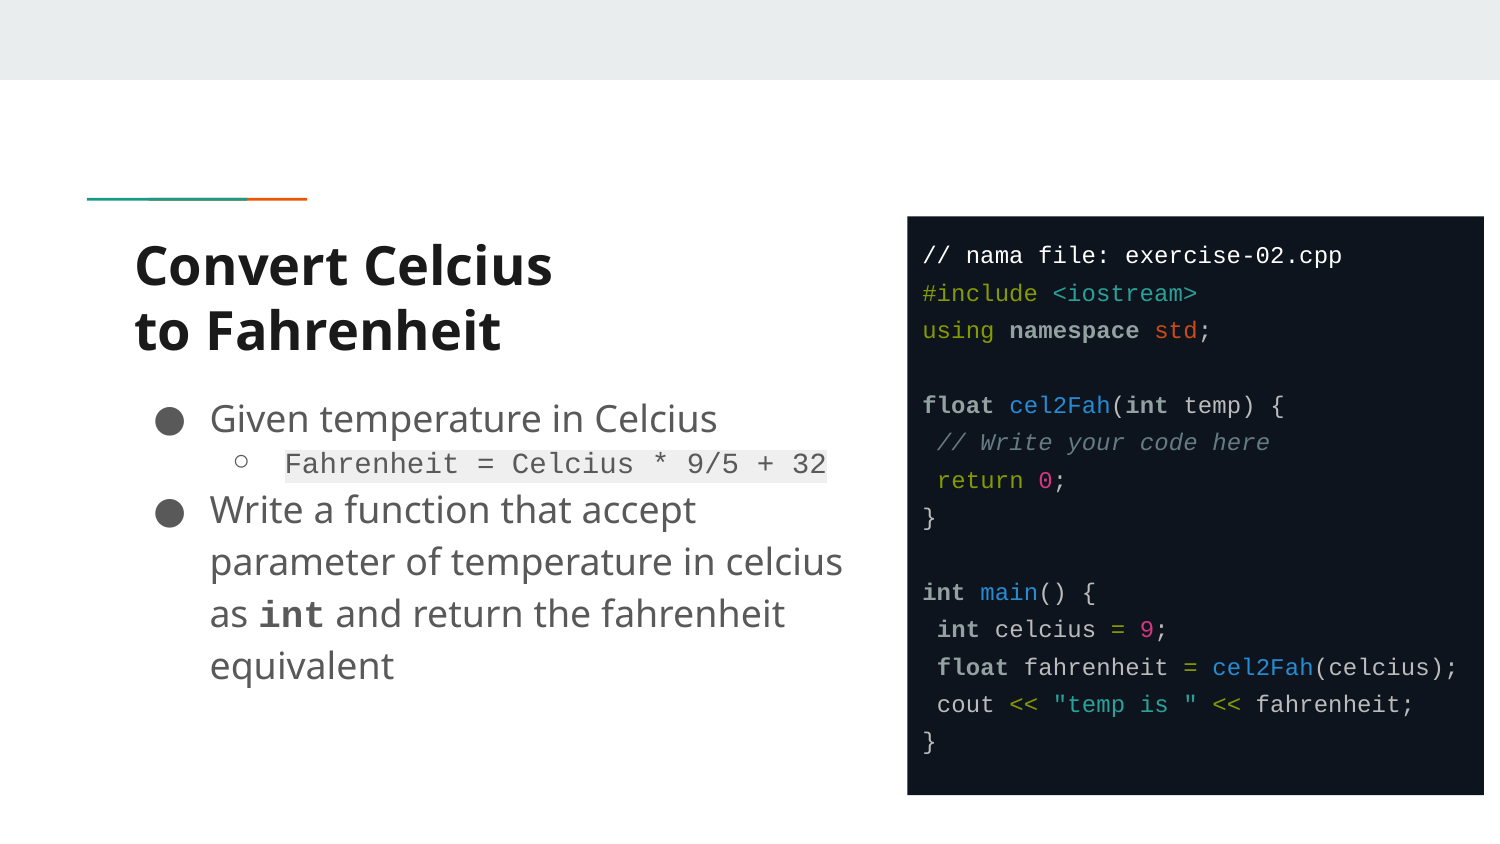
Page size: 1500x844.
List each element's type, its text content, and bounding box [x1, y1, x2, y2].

title Convert Celcius to Fahrenheit [119, 216, 907, 305]
list Given temperature in Celcius Fahrenheit = Celcius * 9/5 + 32 Write a function that accept parameter of temperature in celcius as int and return the fahrenheit equivalent [119, 372, 880, 784]
text_box // nama file: exercise-02.cpp #include <iostream> using namespace std; float cel2Fah(int temp) { // Write your code here return 0; } int main() { int celcius = 9; float fahrenheit = cel2Fah(celcius); cout << "temp is " << fahrenheit; } [907, 216, 1484, 796]
